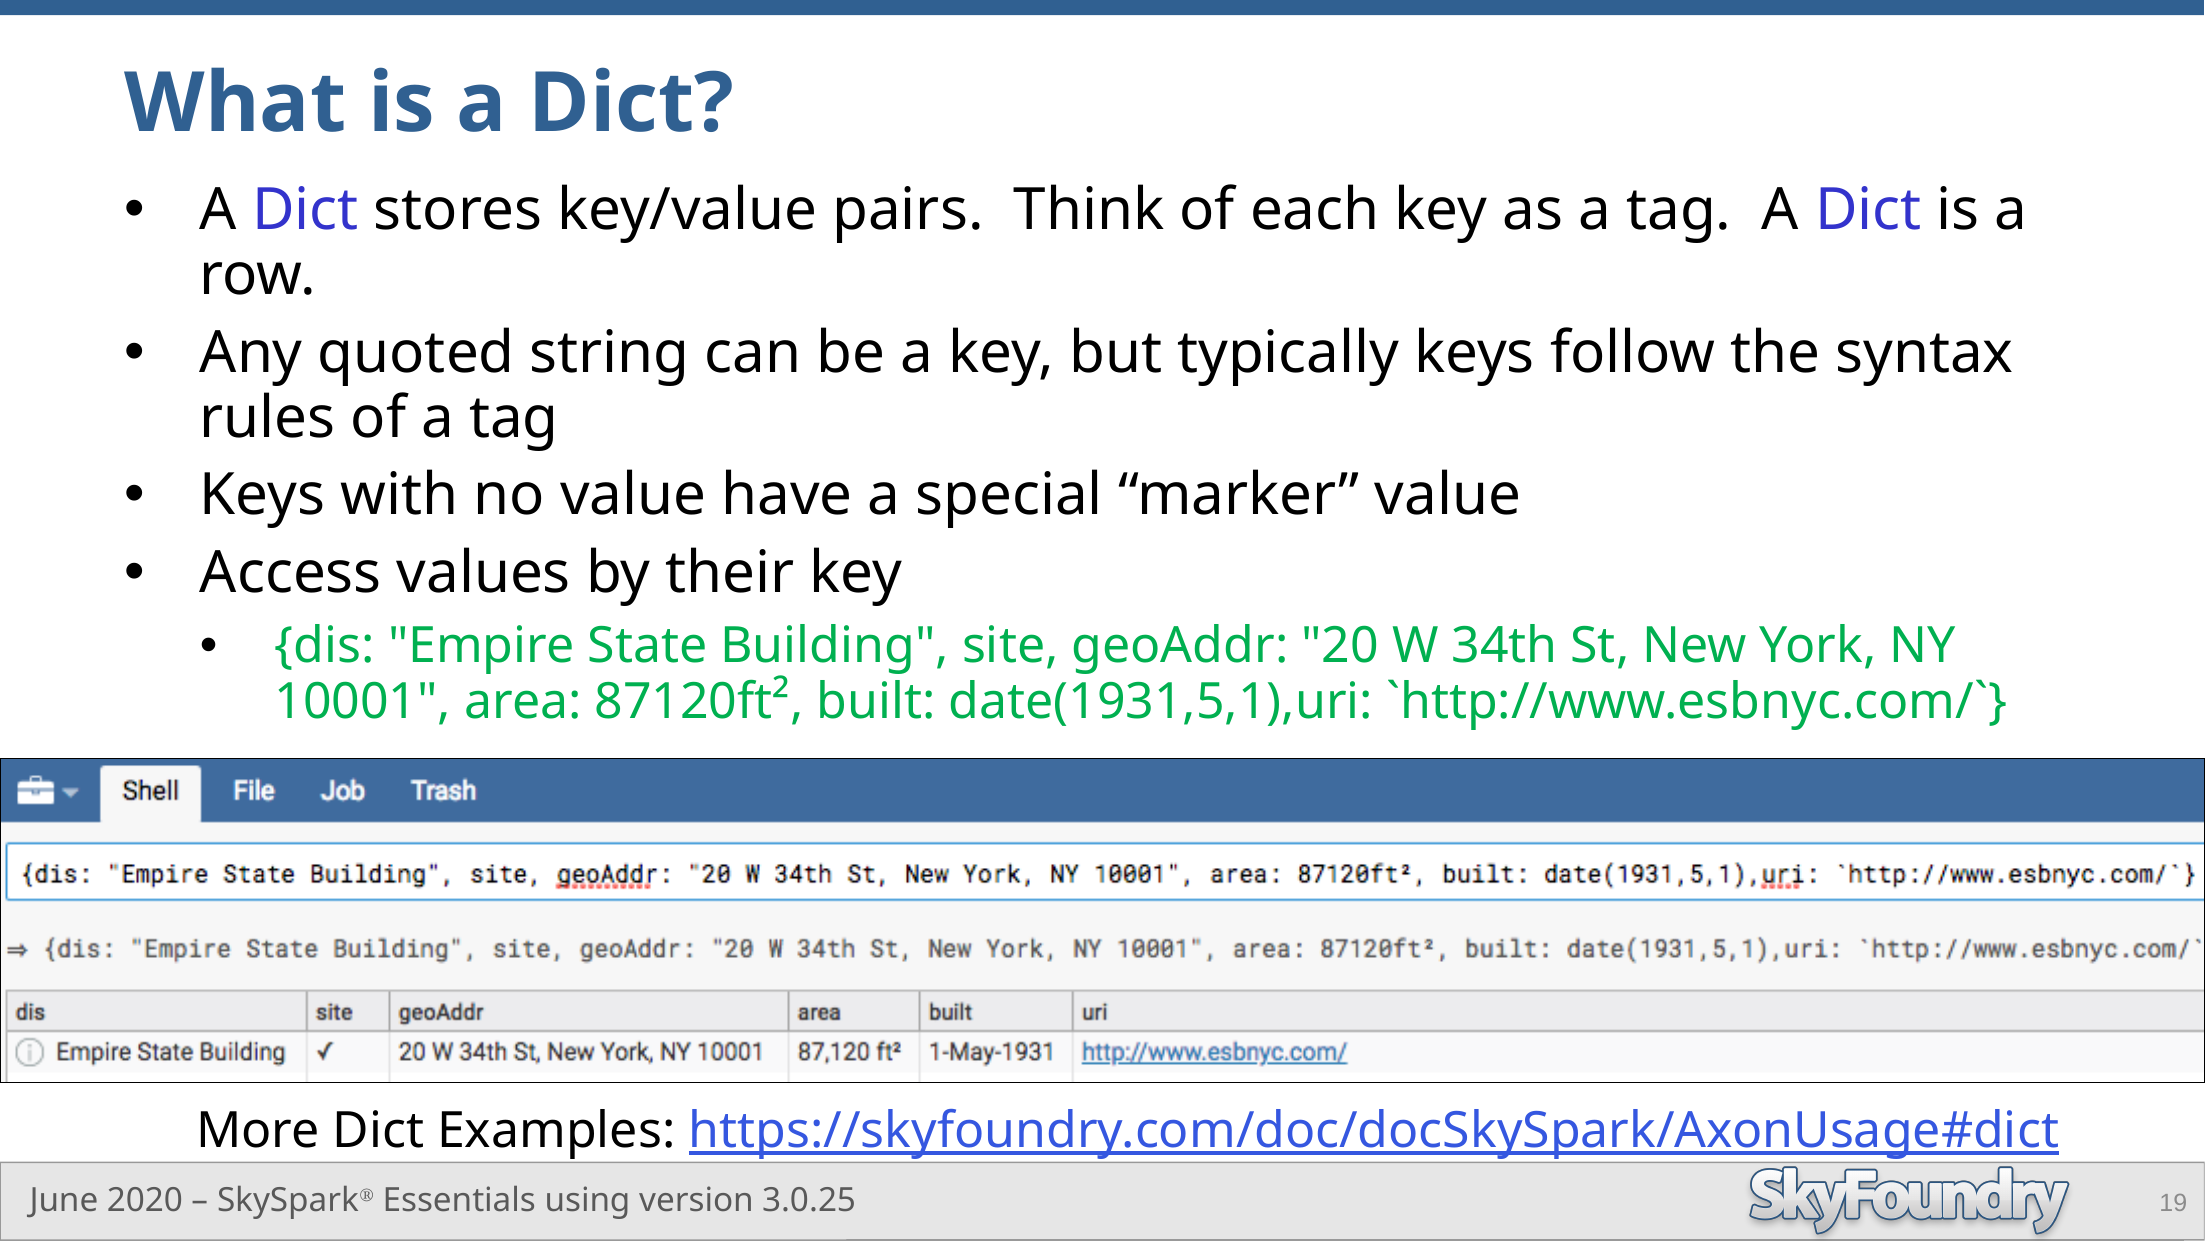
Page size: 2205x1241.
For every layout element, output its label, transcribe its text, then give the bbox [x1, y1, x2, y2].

text_box More Dict Examples: https://skyfoundry.com/doc/docSkySpark/AxonUsage#dict [127, 1098, 2111, 1166]
picture [1739, 1166, 2076, 1170]
picture [1739, 1236, 2076, 1241]
title What is a Dict? [110, 49, 2094, 158]
list A Dict stores key/value pairs. Think of each key as a tag. A Dict is a row. Any quoted string can be a key, but typically keys follow the syntax rules of a tag Keys with no value have a special “marker” value Access values by their key {dis: "Empire State Building", site, geoAddr: "20 W 34th St, New York, NY 10001", area: 87120ft², built: date(1931,5,1),uri: `http://www.esbnyc.com/`} [110, 170, 2094, 755]
picture [0, 757, 2205, 1083]
slide_number 19 [1706, 1170, 2203, 1236]
